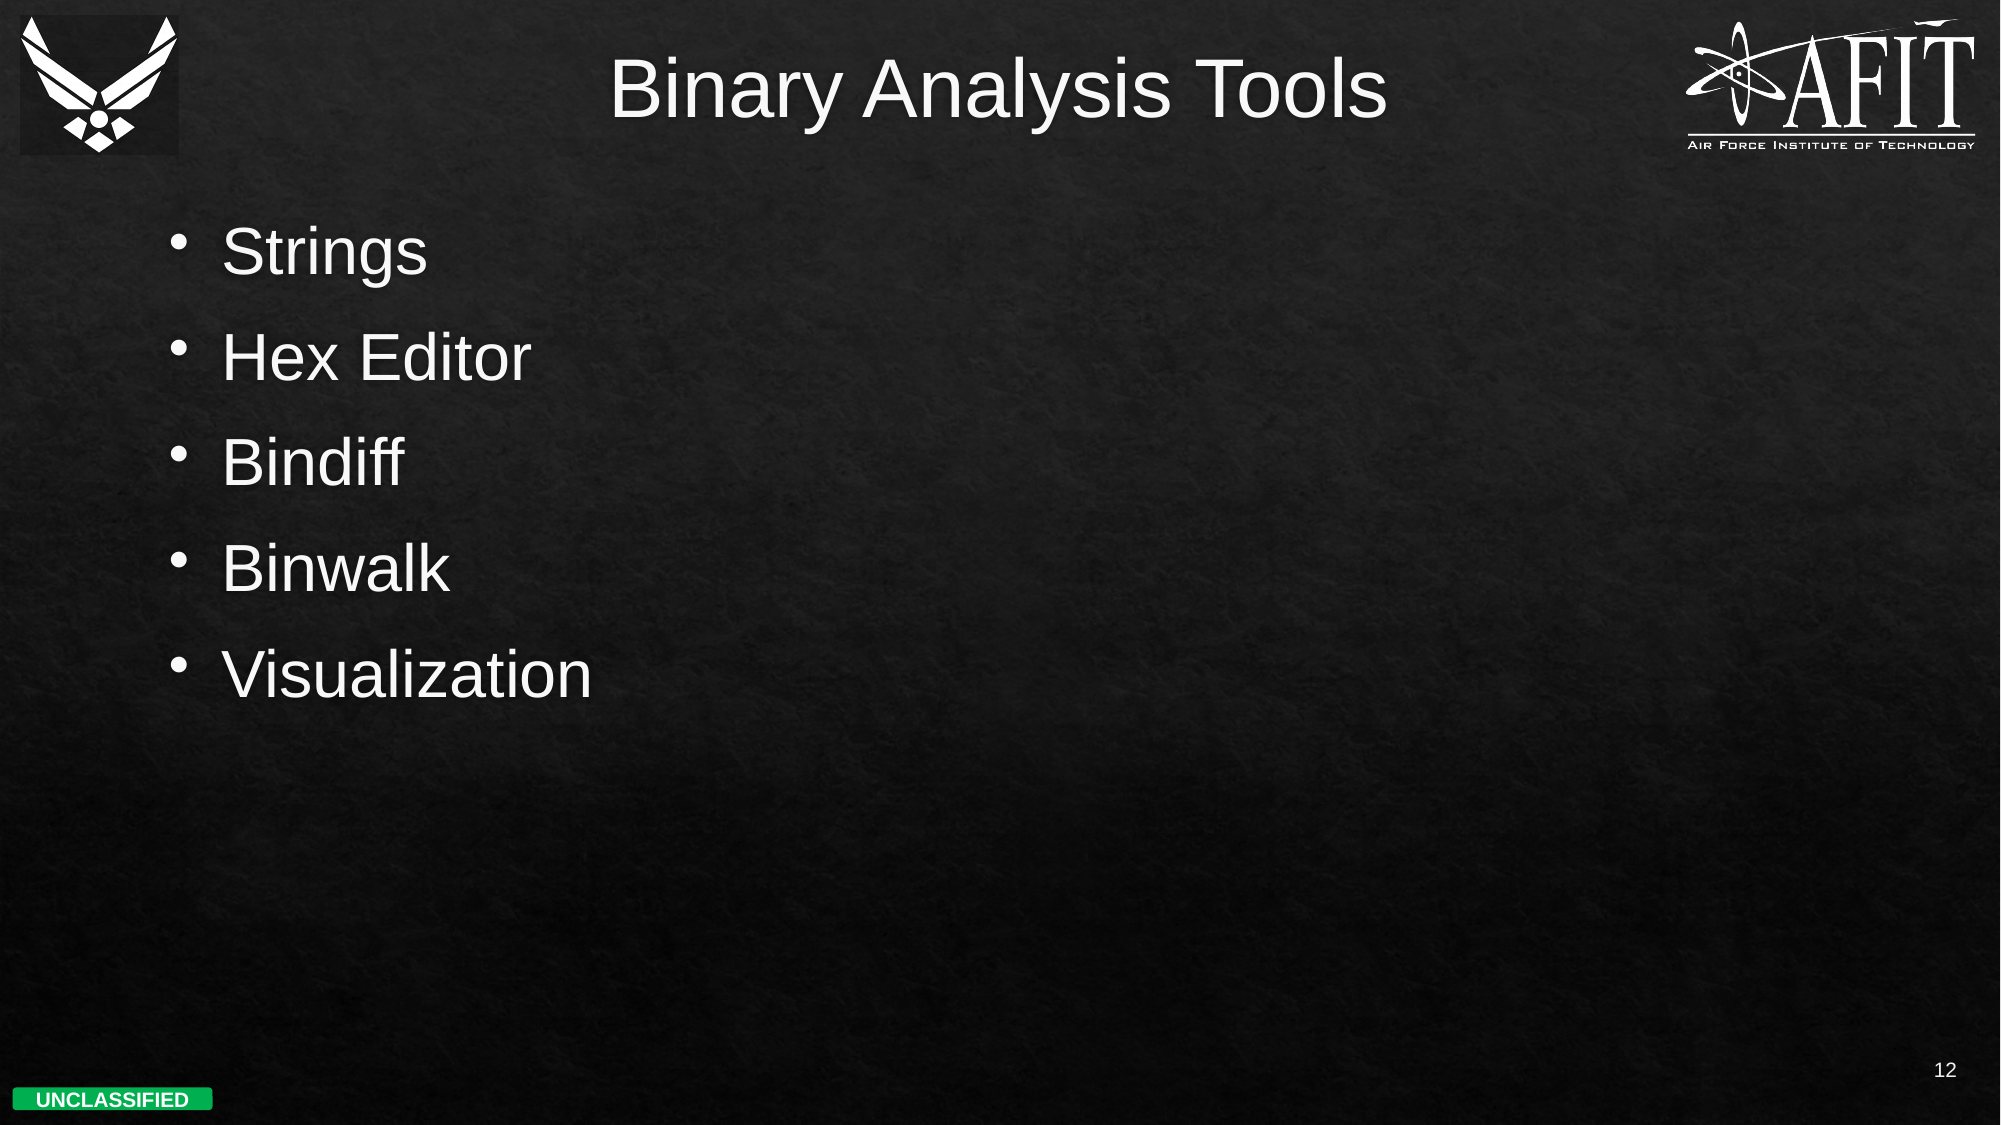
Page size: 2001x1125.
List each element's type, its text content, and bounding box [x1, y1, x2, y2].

list Strings Hex Editor Bindiff Binwalk Visualization [149, 200, 1849, 950]
slide_number 12 [1848, 1038, 1972, 1099]
picture [20, 15, 149, 155]
title Binary Analysis Tools [149, 4, 1849, 164]
picture [1849, 15, 1980, 155]
